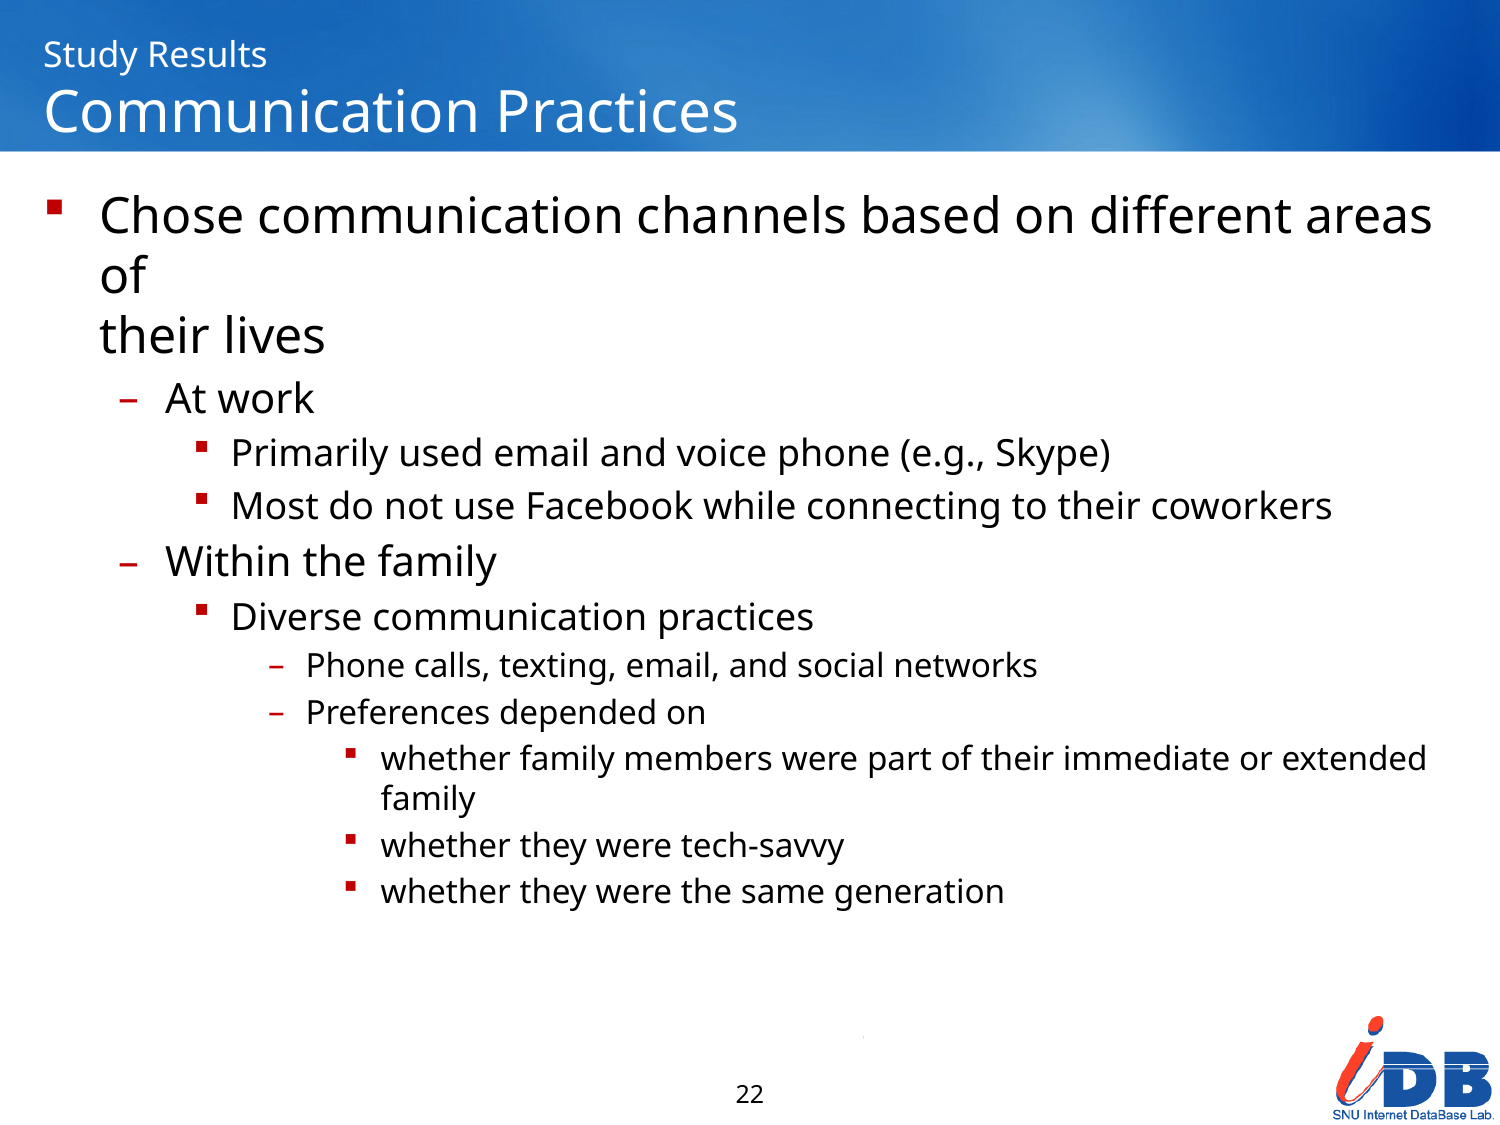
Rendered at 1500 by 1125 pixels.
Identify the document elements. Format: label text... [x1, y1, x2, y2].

title Study Results Communication Practices [28, 23, 1472, 153]
list Chose communication channels based on different areas of their lives At work Primarily used email and voice phone (e.g., Skype) Most do not use Facebook while connecting to their coworkers Within the family Diverse communication practices Phone calls, texting, email, and social networks Preferences depended on whether family members were part of their immediate or extended family whether they were tech-savvy whether they were the same generation [28, 175, 1472, 1067]
slide_number 22 [697, 1078, 803, 1114]
picture [0, 0, 1500, 1125]
